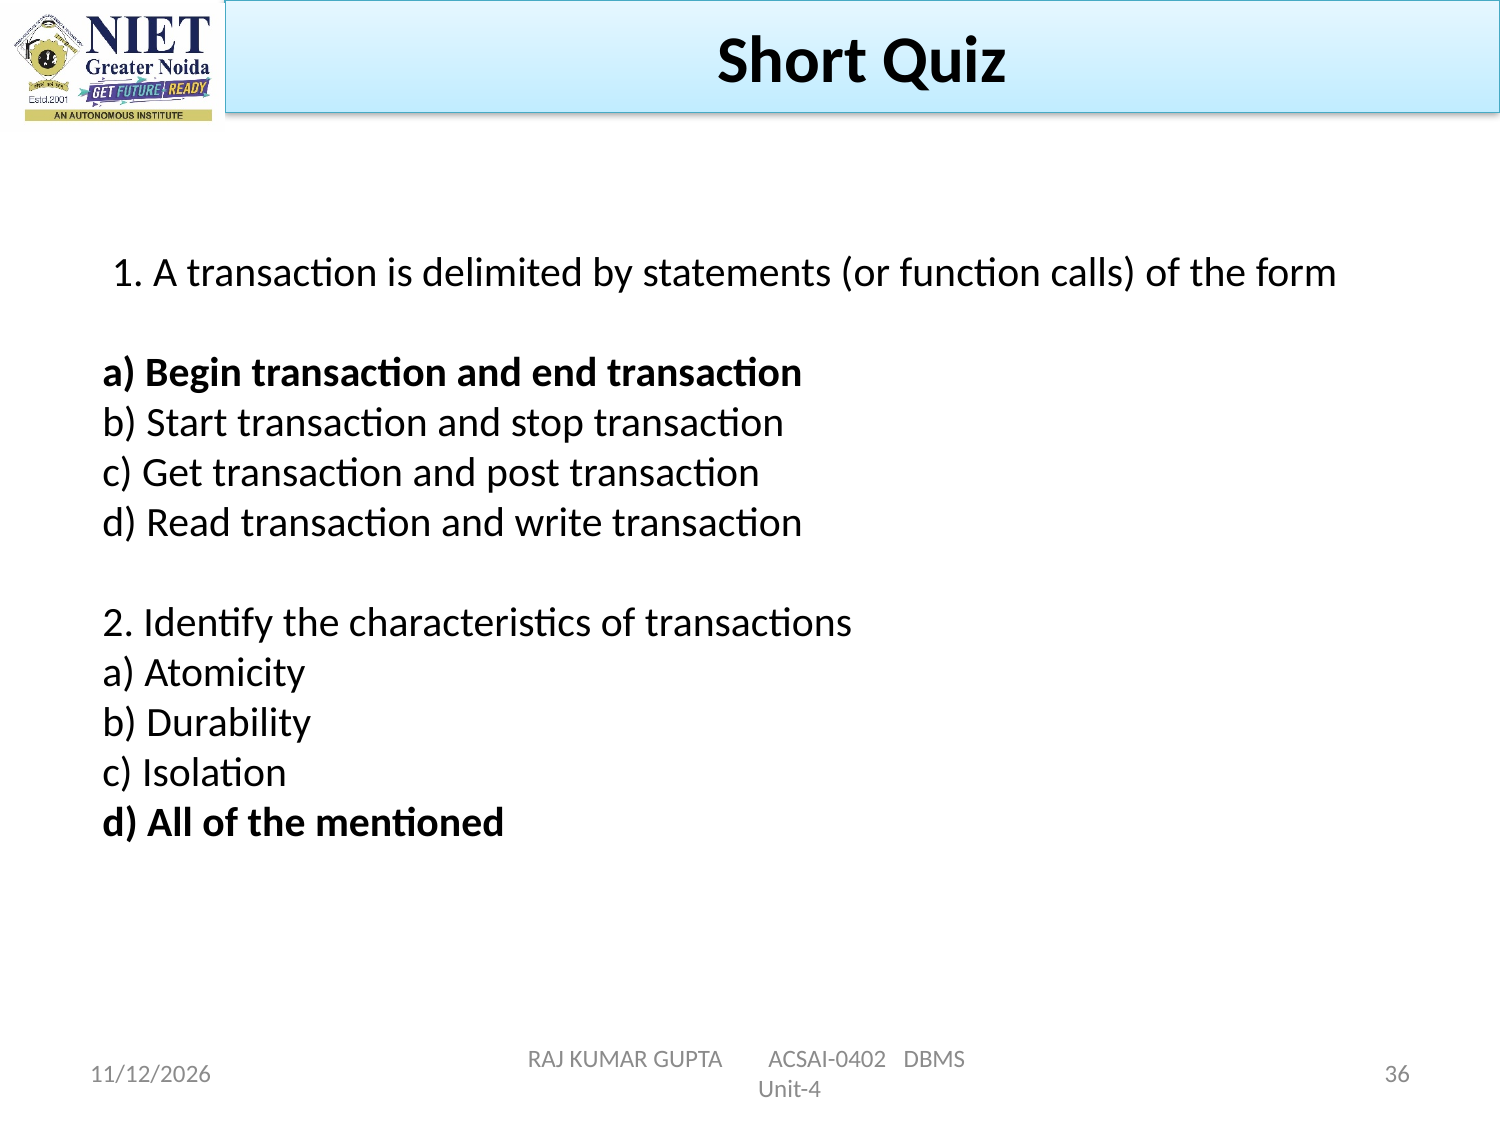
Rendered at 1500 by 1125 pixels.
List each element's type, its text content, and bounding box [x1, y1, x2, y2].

slide_number 36 [1074, 1042, 1425, 1103]
text_box 1. A transaction is delimited by statements (or function calls) of the form a) Begin transaction and end transaction b) Start transaction and stop transaction c) Get transaction and post transaction d) Read transaction and write transaction 2. Identify the characteristics of transactions a) Atomicity b) Durability c) Isolation d) All of the mentioned [87, 237, 1388, 953]
text_box Short Quiz [224, 0, 1500, 113]
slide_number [75, 1042, 425, 1103]
footer RAJ KUMAR GUPTA ACSAI-0402 DBMS Unit-4 [512, 1042, 988, 1103]
picture [0, 3, 226, 132]
